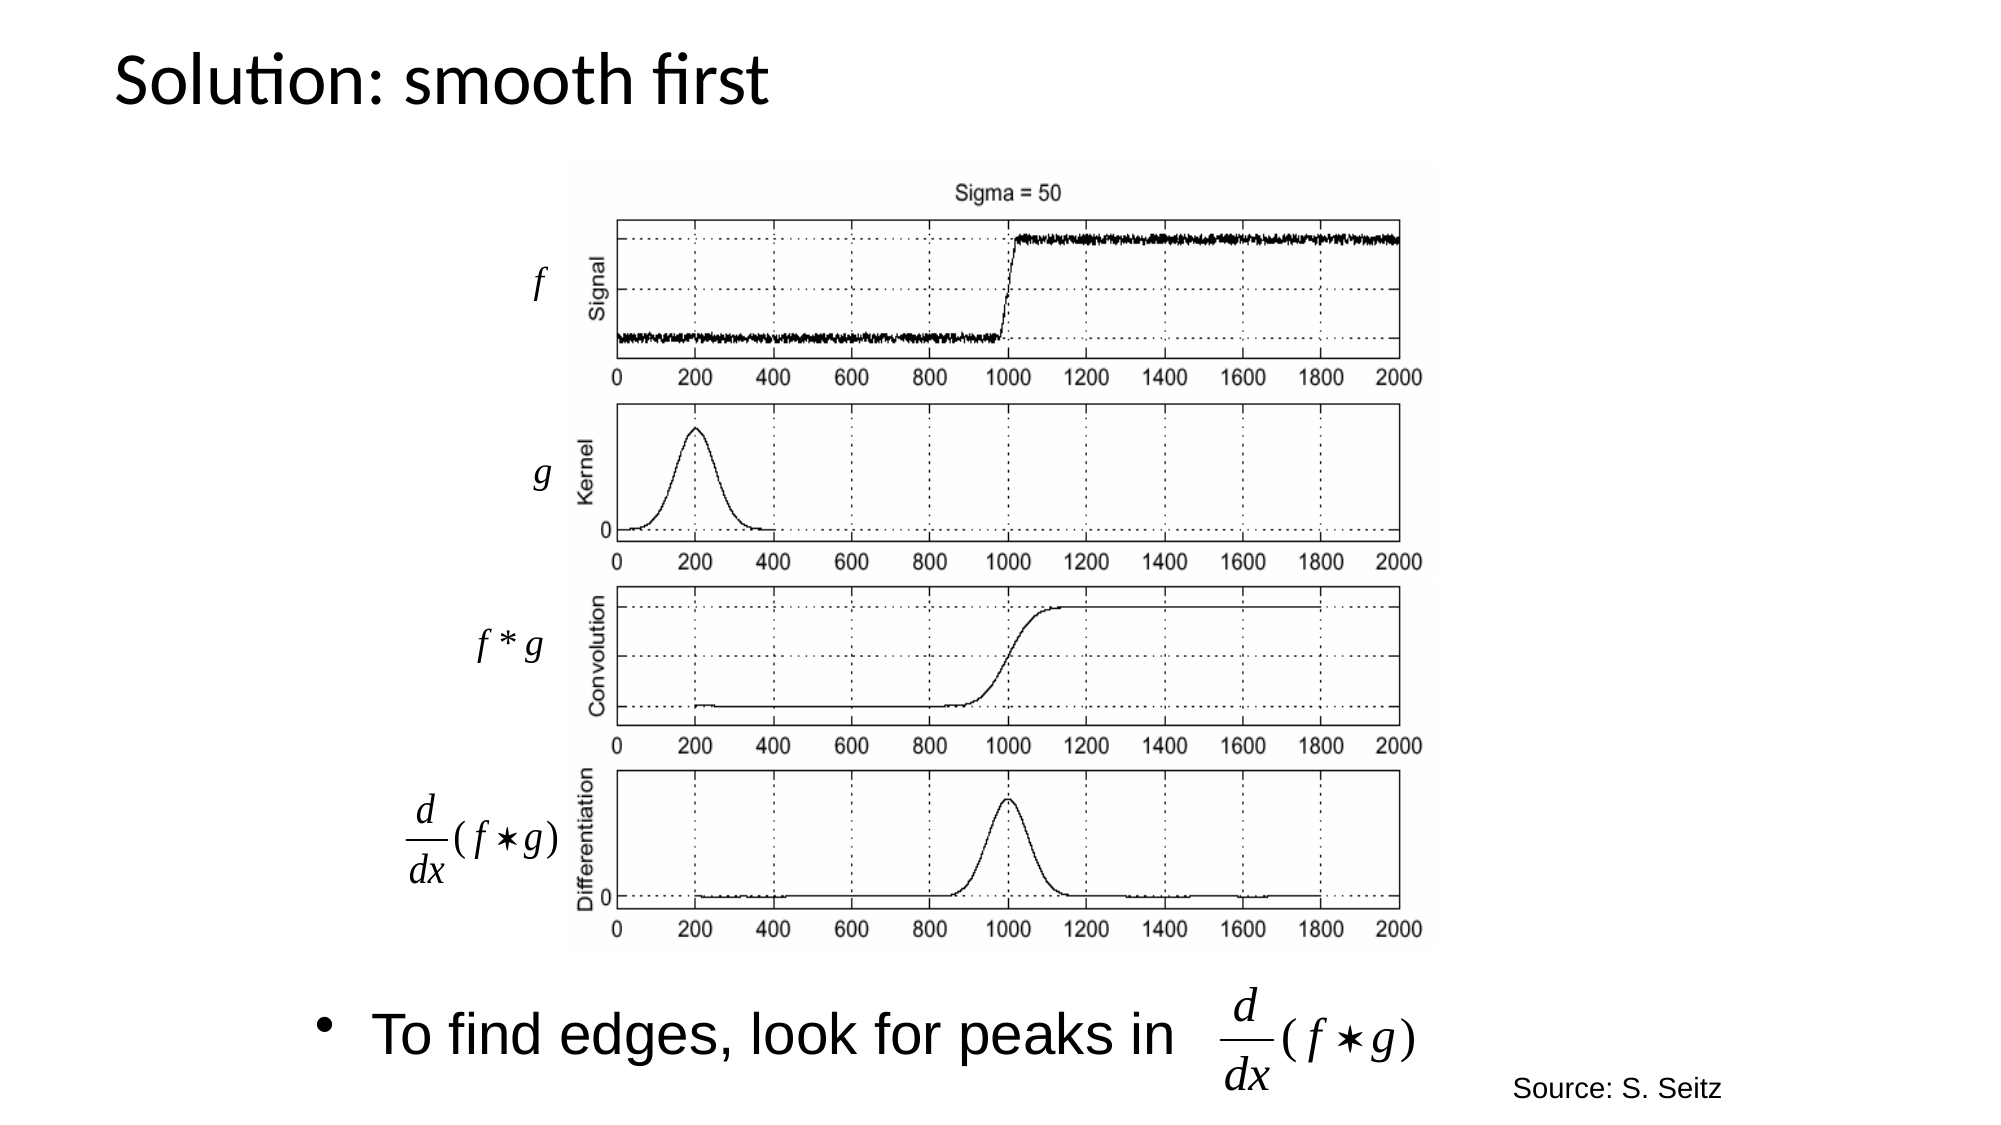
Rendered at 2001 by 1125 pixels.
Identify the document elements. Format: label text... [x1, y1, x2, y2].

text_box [299, 974, 1576, 1102]
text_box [461, 578, 1438, 760]
title Solution: smooth first [99, 0, 1900, 150]
picture [565, 162, 1438, 392]
text_box f [518, 248, 560, 309]
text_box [518, 392, 1438, 577]
text_box Source: S. Seitz [1497, 1062, 1738, 1113]
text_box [399, 760, 1438, 951]
